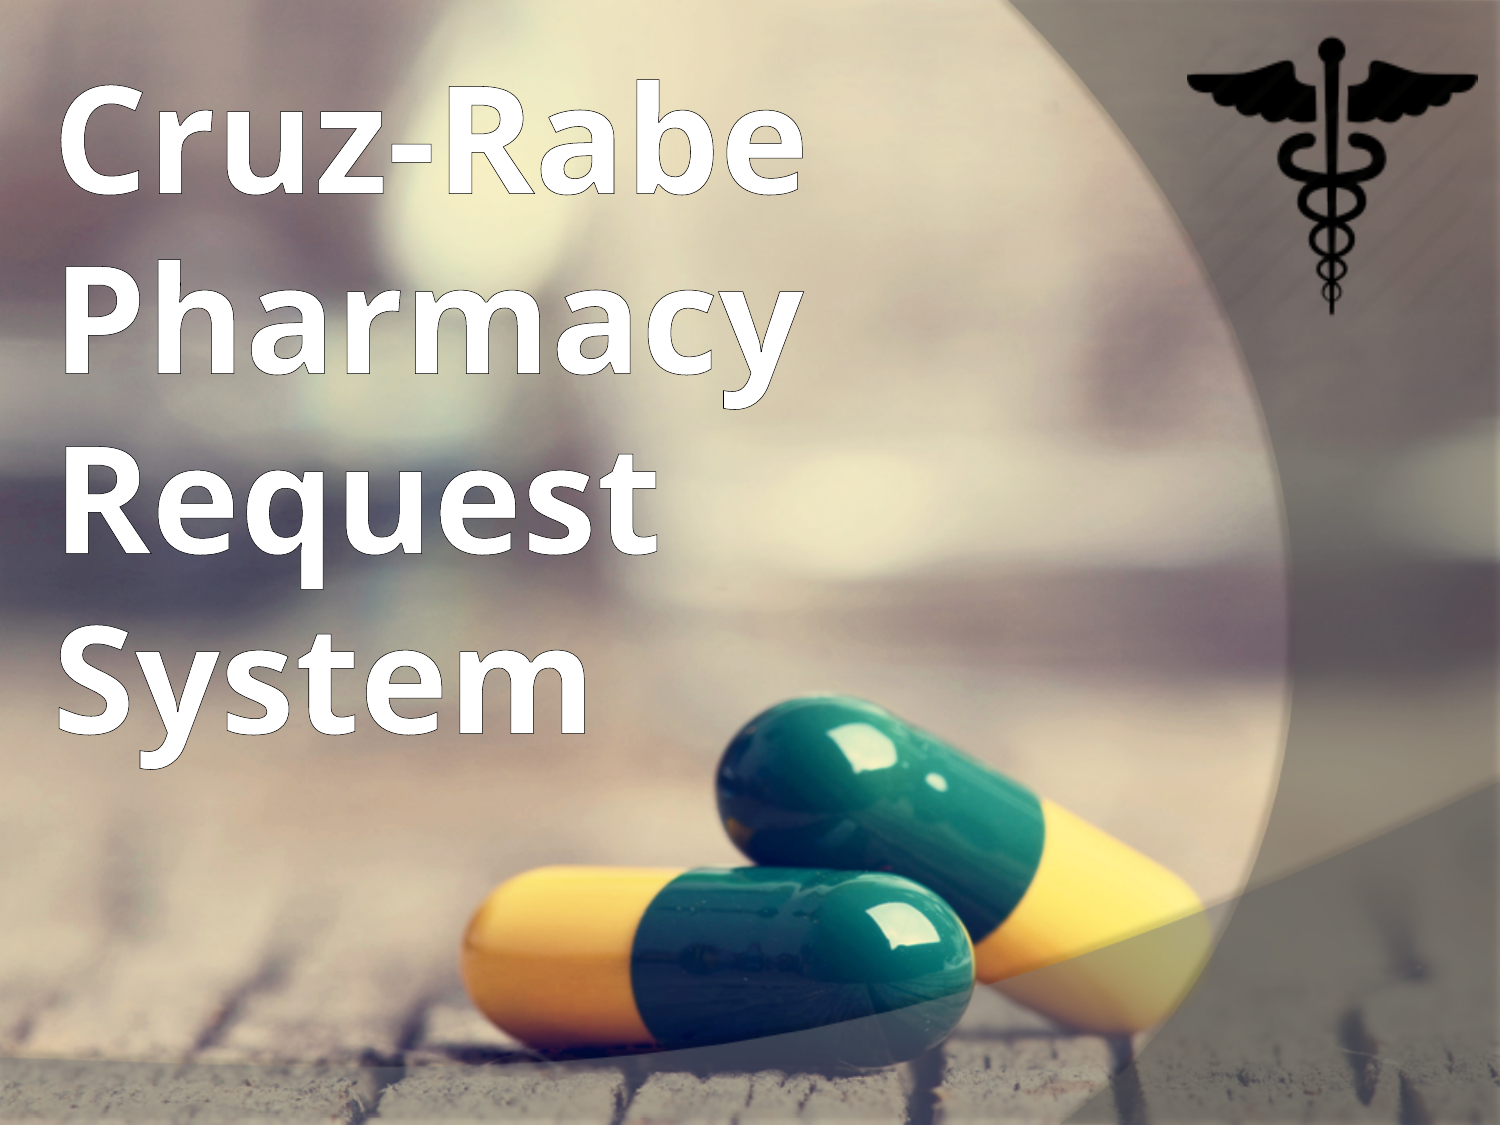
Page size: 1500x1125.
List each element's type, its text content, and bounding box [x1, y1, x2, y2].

text_box Cruz-Rabe Pharmacy Request System [37, 36, 1313, 771]
picture [0, 0, 1500, 1125]
